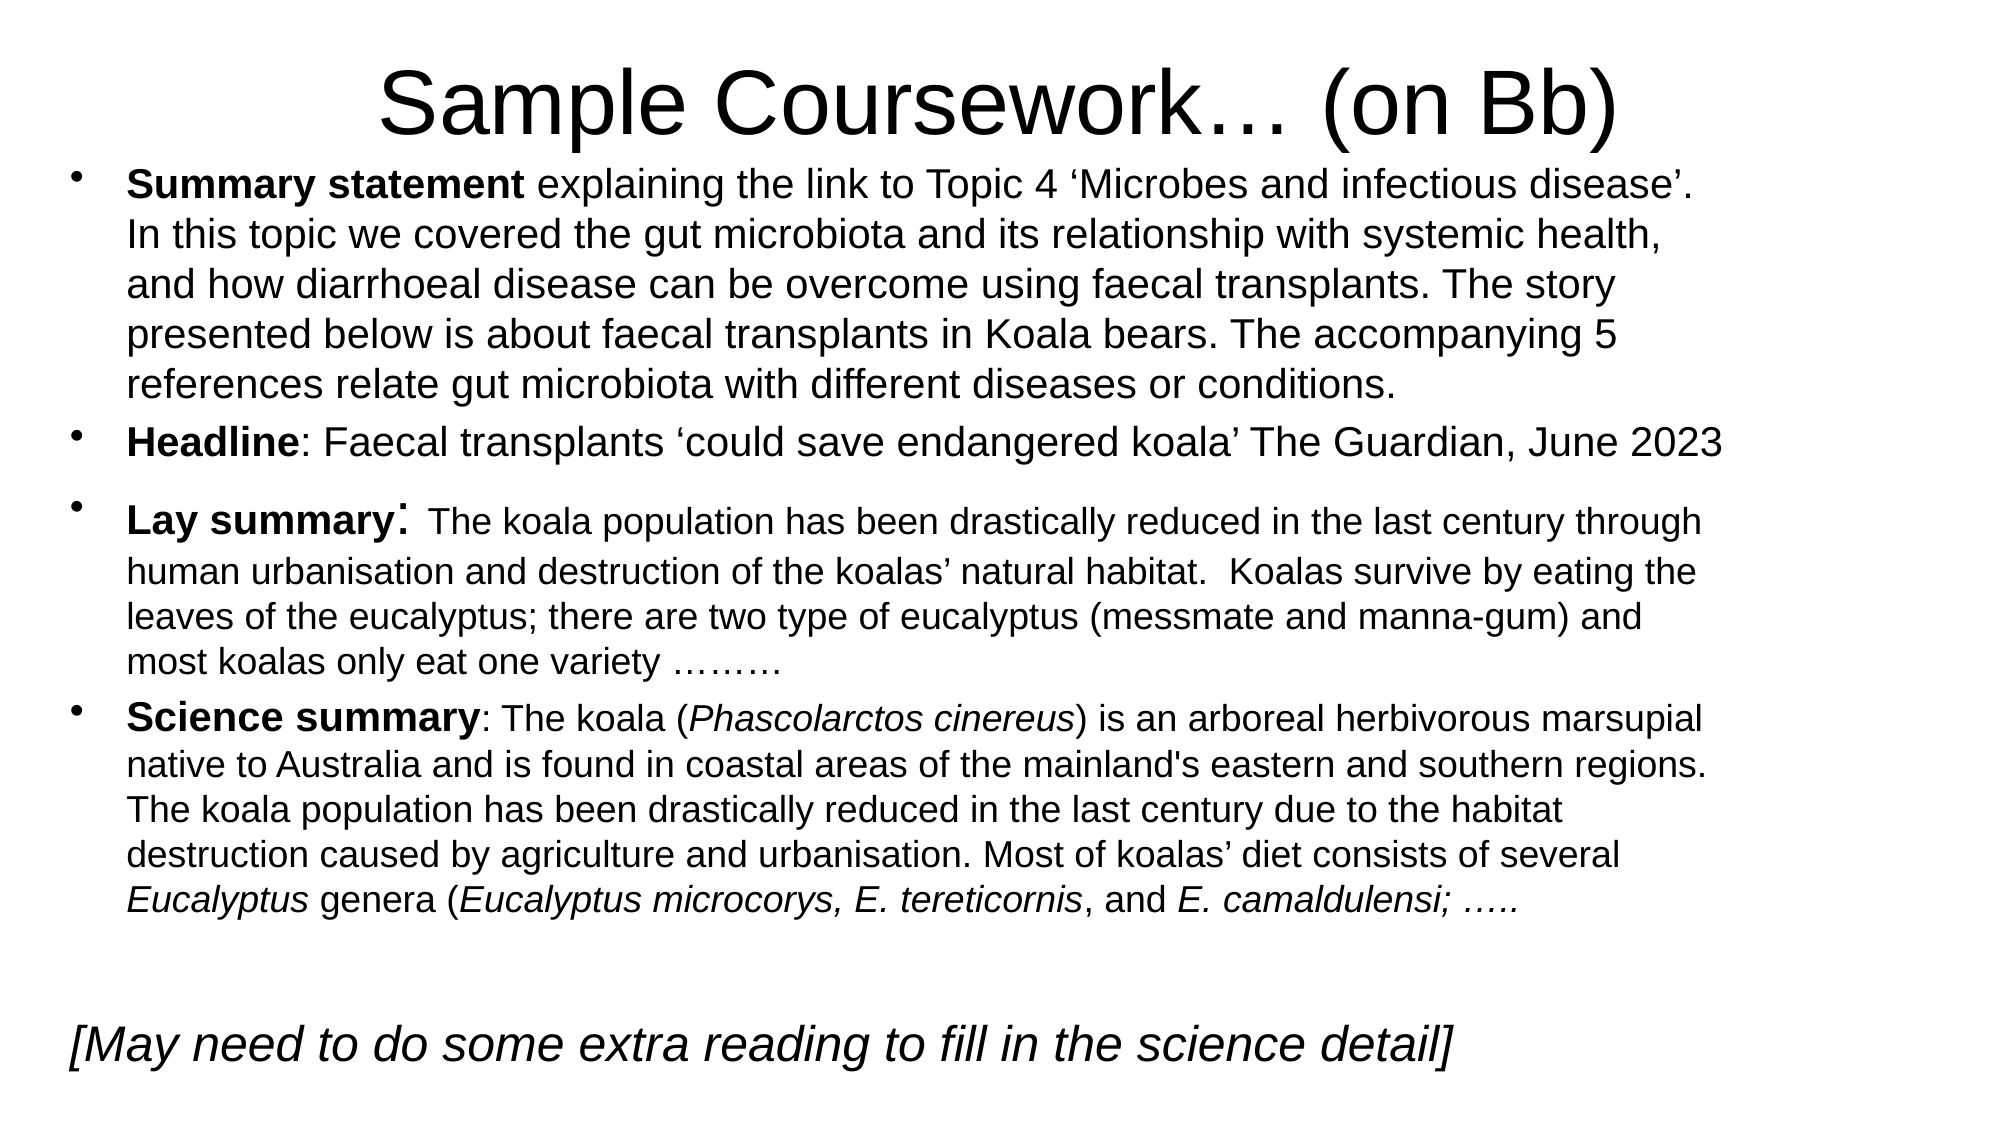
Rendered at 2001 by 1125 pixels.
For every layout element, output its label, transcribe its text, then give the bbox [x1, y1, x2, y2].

title Sample Coursework… (on Bb) [324, 3, 1676, 148]
list Summary statement explaining the link to Topic 4 ‘Microbes and infectious disease’. In this topic we covered the gut microbiota and its relationship with systemic health, and how diarrhoeal disease can be overcome using faecal transplants. The story presented below is about faecal transplants in Koala bears. The accompanying 5 references relate gut microbiota with different diseases or conditions. Headline: Faecal transplants ‘could save endangered koala’ The Guardian, June 2023 Lay summary: The koala population has been drastically reduced in the last century through human urbanisation and destruction of the koalas’ natural habitat. Koalas survive by eating the leaves of the eucalyptus; there are two type of eucalyptus (messmate and manna-gum) and most koalas only eat one variety ……… Science summary: The koala (Phascolarctos cinereus) is an arboreal herbivorous marsupial native to Australia and is found in coastal areas of the mainland's eastern and southern regions. The koala population has been drastically reduced in the last century due to the habitat destruction caused by agriculture and urbanisation. Most of koalas’ diet consists of several Eucalyptus genera (Eucalyptus microcorys, E. tereticornis, and E. camaldulensi; ….. [May need to do some extra reading to fill in the science detail] [54, 148, 1751, 882]
